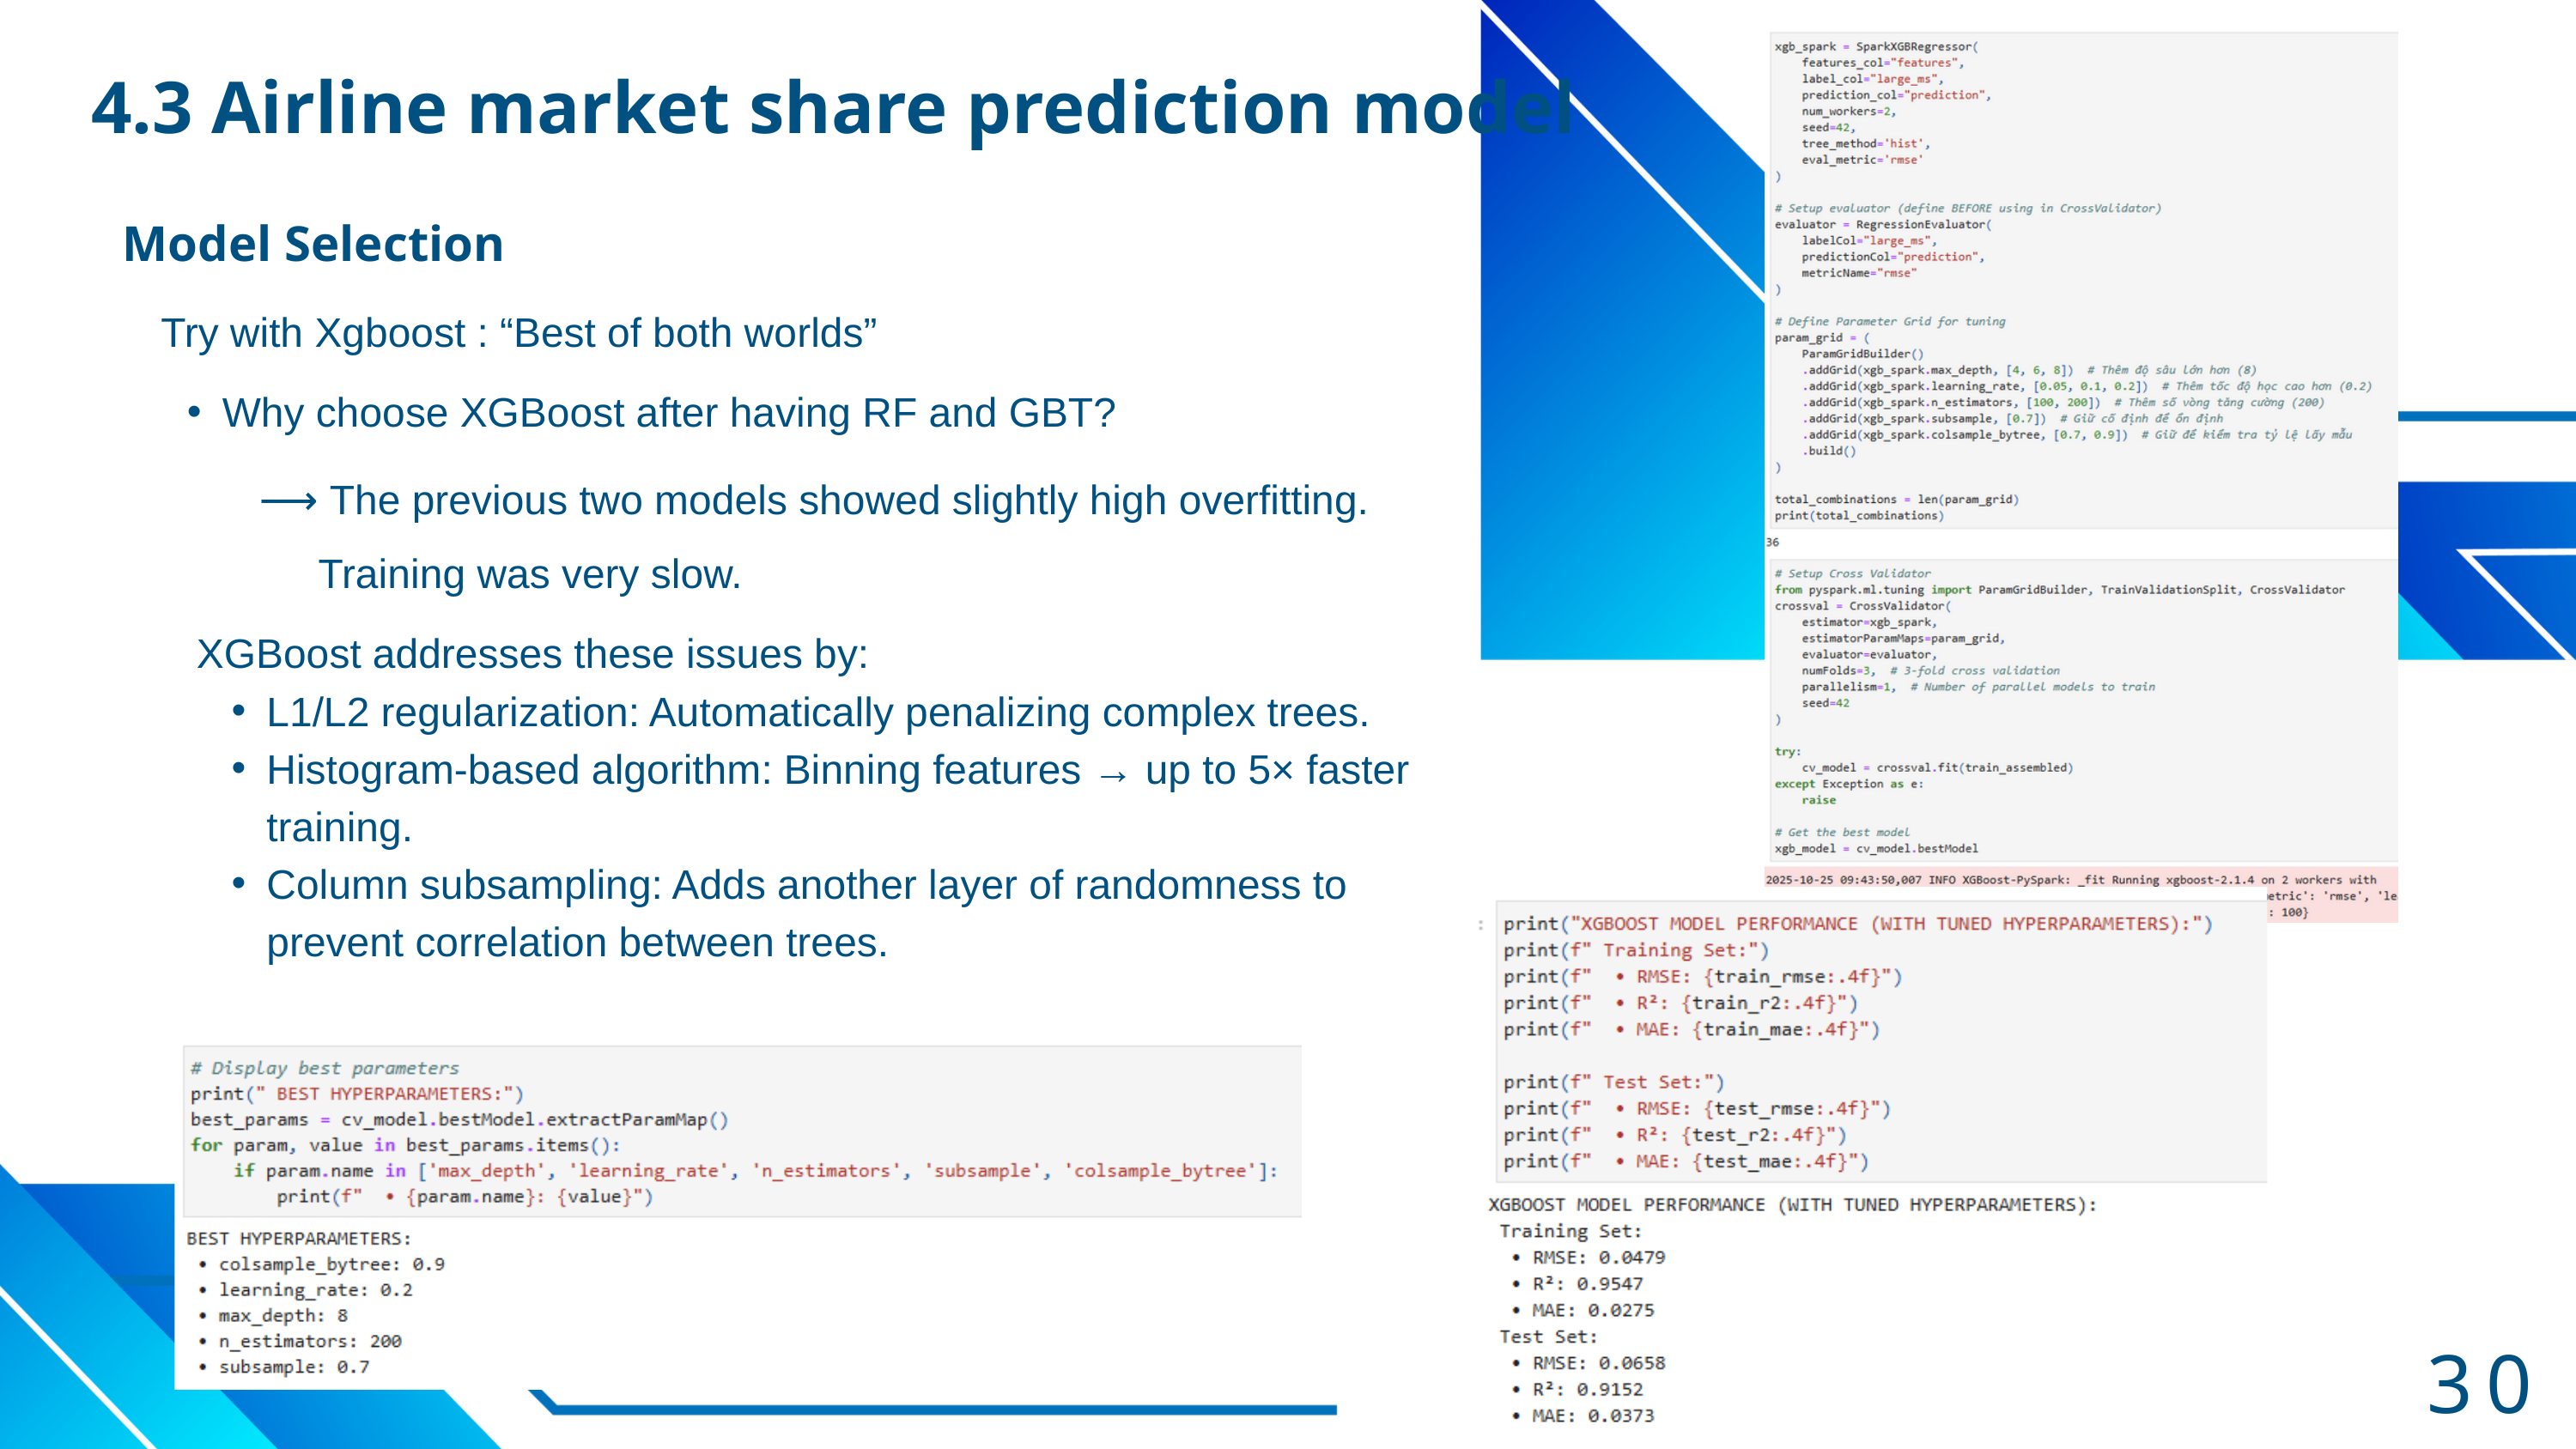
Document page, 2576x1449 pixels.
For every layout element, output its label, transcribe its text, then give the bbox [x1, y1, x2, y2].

text_box [1480, 0, 2576, 660]
text_box Why choose XGBoost after having RF and GBT? [152, 378, 1441, 436]
text_box Try with Xgboost : “Best of both worlds” [161, 298, 1197, 356]
text_box [0, 885, 1339, 1449]
text_box [1476, 887, 2268, 1438]
text_box Model Selection [122, 203, 1159, 271]
text_box Training was very slow. [318, 538, 1607, 597]
text_box ⟶ The previous two models showed slightly high overfitting. [258, 465, 1548, 524]
text_box 30 [2406, 1317, 2554, 1430]
text_box XGBoost addresses these issues by: L1/L2 regularization: Automatically penalizing complex trees. Histogram-based algorithm: Binning features → up to 5× faster training. Column subsampling: Adds another layer of randomness to prevent correlation between trees. [196, 619, 1485, 1196]
text_box 4.3 Airline market share prediction model [91, 47, 1765, 149]
text_box [1765, 27, 2398, 923]
text_box [174, 1035, 1303, 1390]
